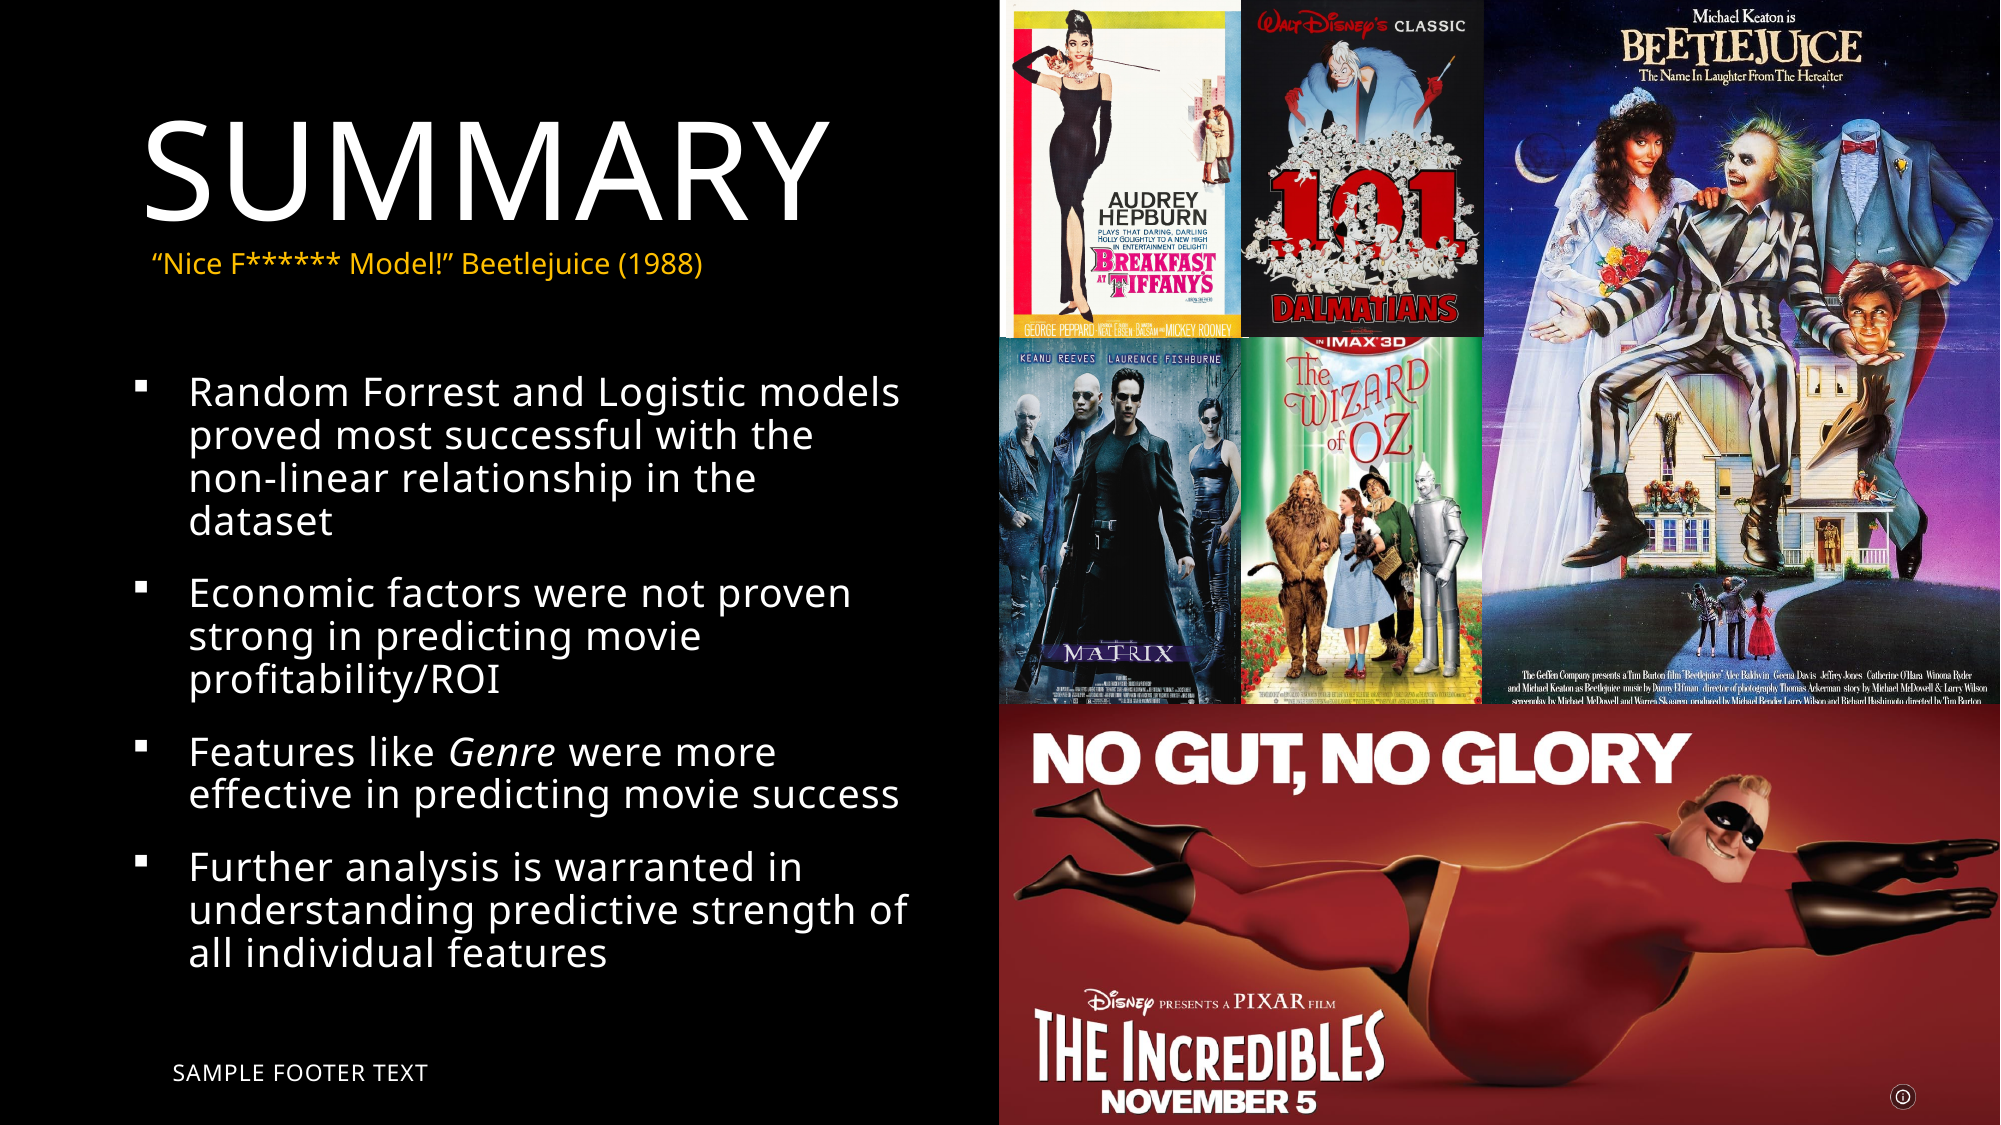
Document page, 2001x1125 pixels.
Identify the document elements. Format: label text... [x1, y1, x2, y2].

footer Sample Footer Text [157, 1042, 999, 1103]
title SUMMARY [125, 55, 974, 256]
text_box “Nice F****** Model!” Beetlejuice (1988) [137, 238, 929, 288]
picture [999, 0, 2000, 1125]
list Random Forrest and Logistic models proved most successful with the non-linear relationship in the dataset Economic factors were not proven strong in predicting movie profitability/ROI Features like Genre were more effective in predicting movie success Further analysis is warranted in understanding predictive strength of all individual features [117, 364, 930, 1043]
